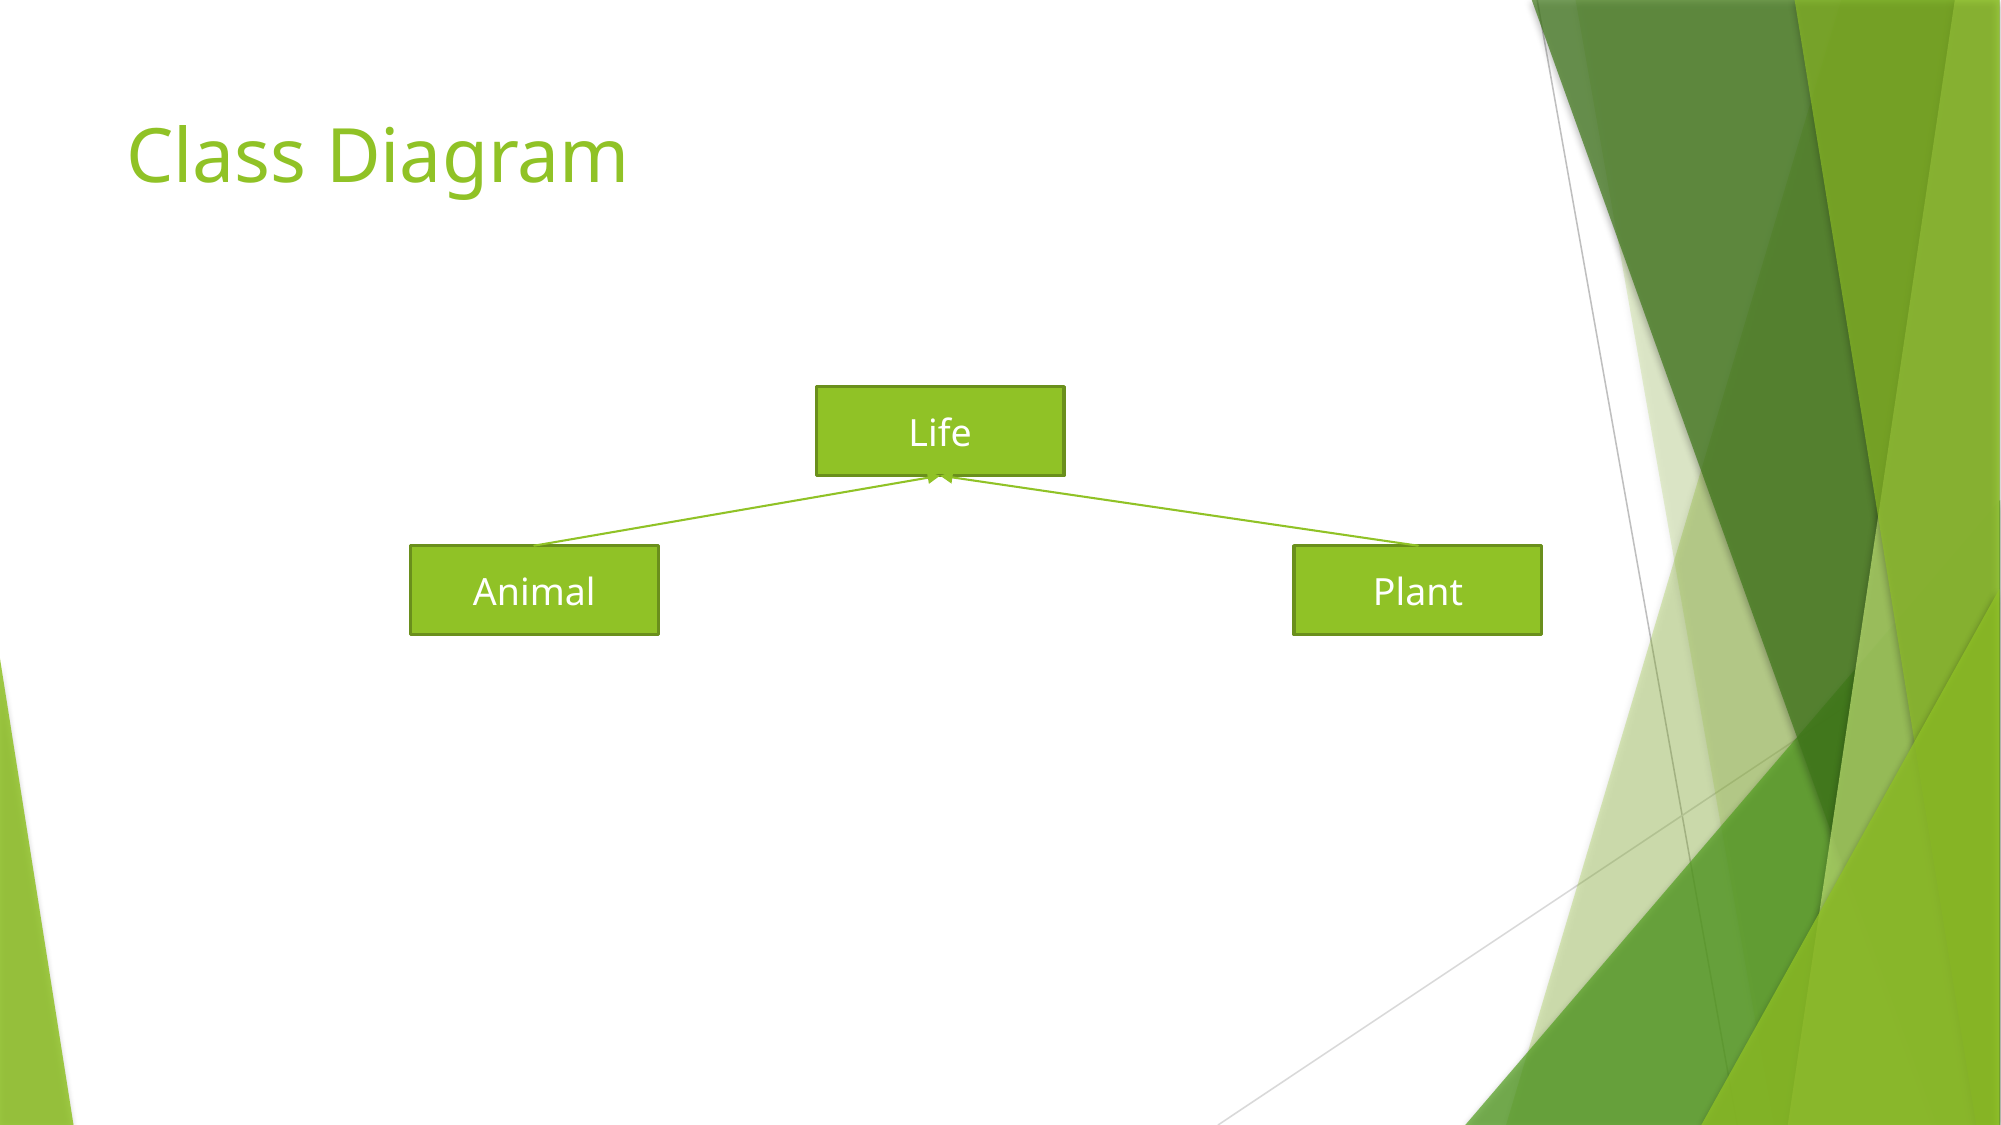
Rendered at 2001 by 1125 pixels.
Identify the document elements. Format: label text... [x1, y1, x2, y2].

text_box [939, 475, 1419, 547]
text_box Plant [1292, 544, 1543, 636]
text_box Animal [409, 544, 660, 636]
text_box Life [815, 385, 1066, 474]
title Class Diagram [111, 99, 1522, 317]
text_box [533, 475, 938, 547]
